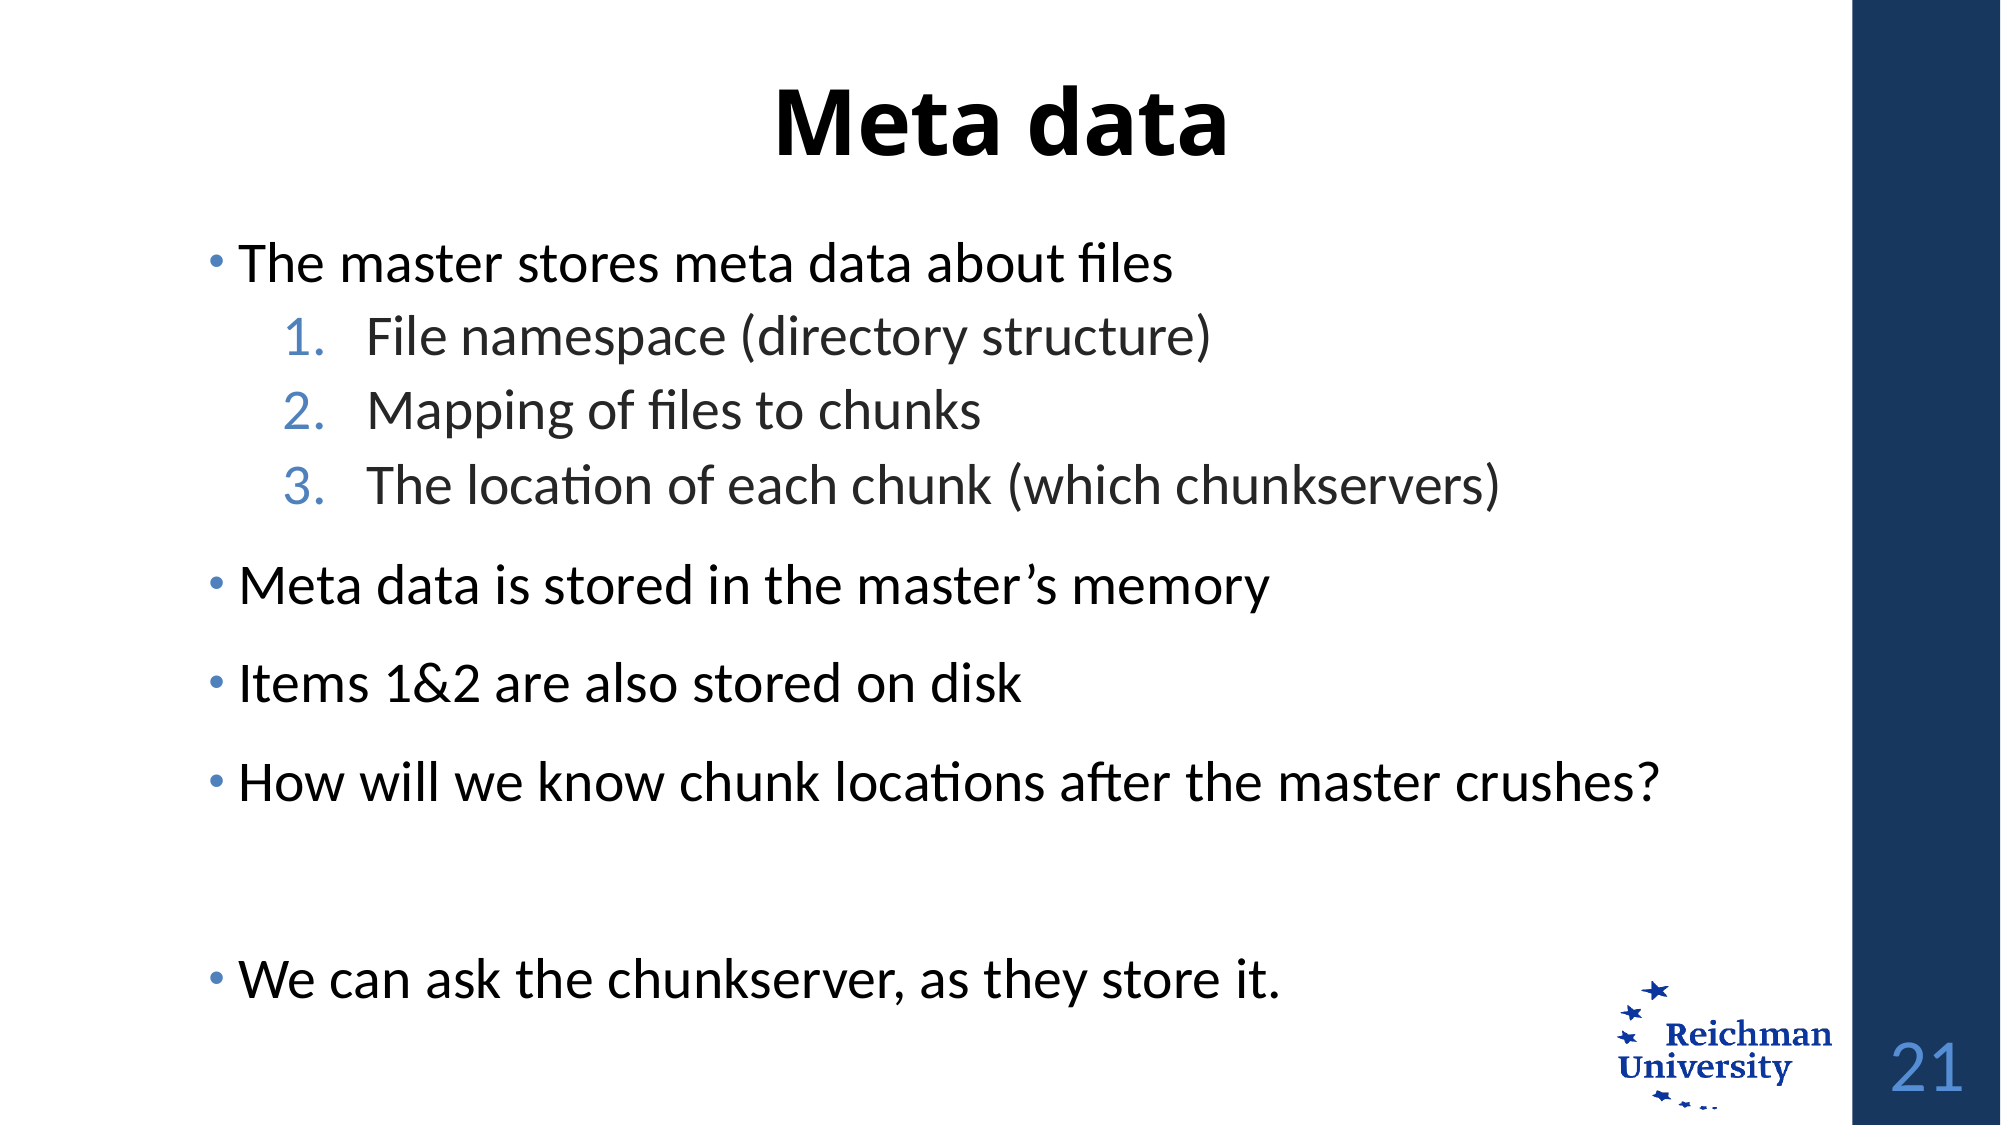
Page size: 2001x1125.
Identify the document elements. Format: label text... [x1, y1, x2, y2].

list The master stores meta data about files File namespace (directory structure) Mapping of files to chunks The location of each chunk (which chunkservers) Meta data is stored in the master’s memory Items 1&2 are also stored on disk How will we know chunk locations after the master crushes? We can ask the chunkserver, as they store it. [193, 221, 1784, 1025]
slide_number 21 [1852, 1012, 2000, 1110]
title Meta data [206, 60, 1797, 183]
picture [1616, 981, 1832, 1110]
